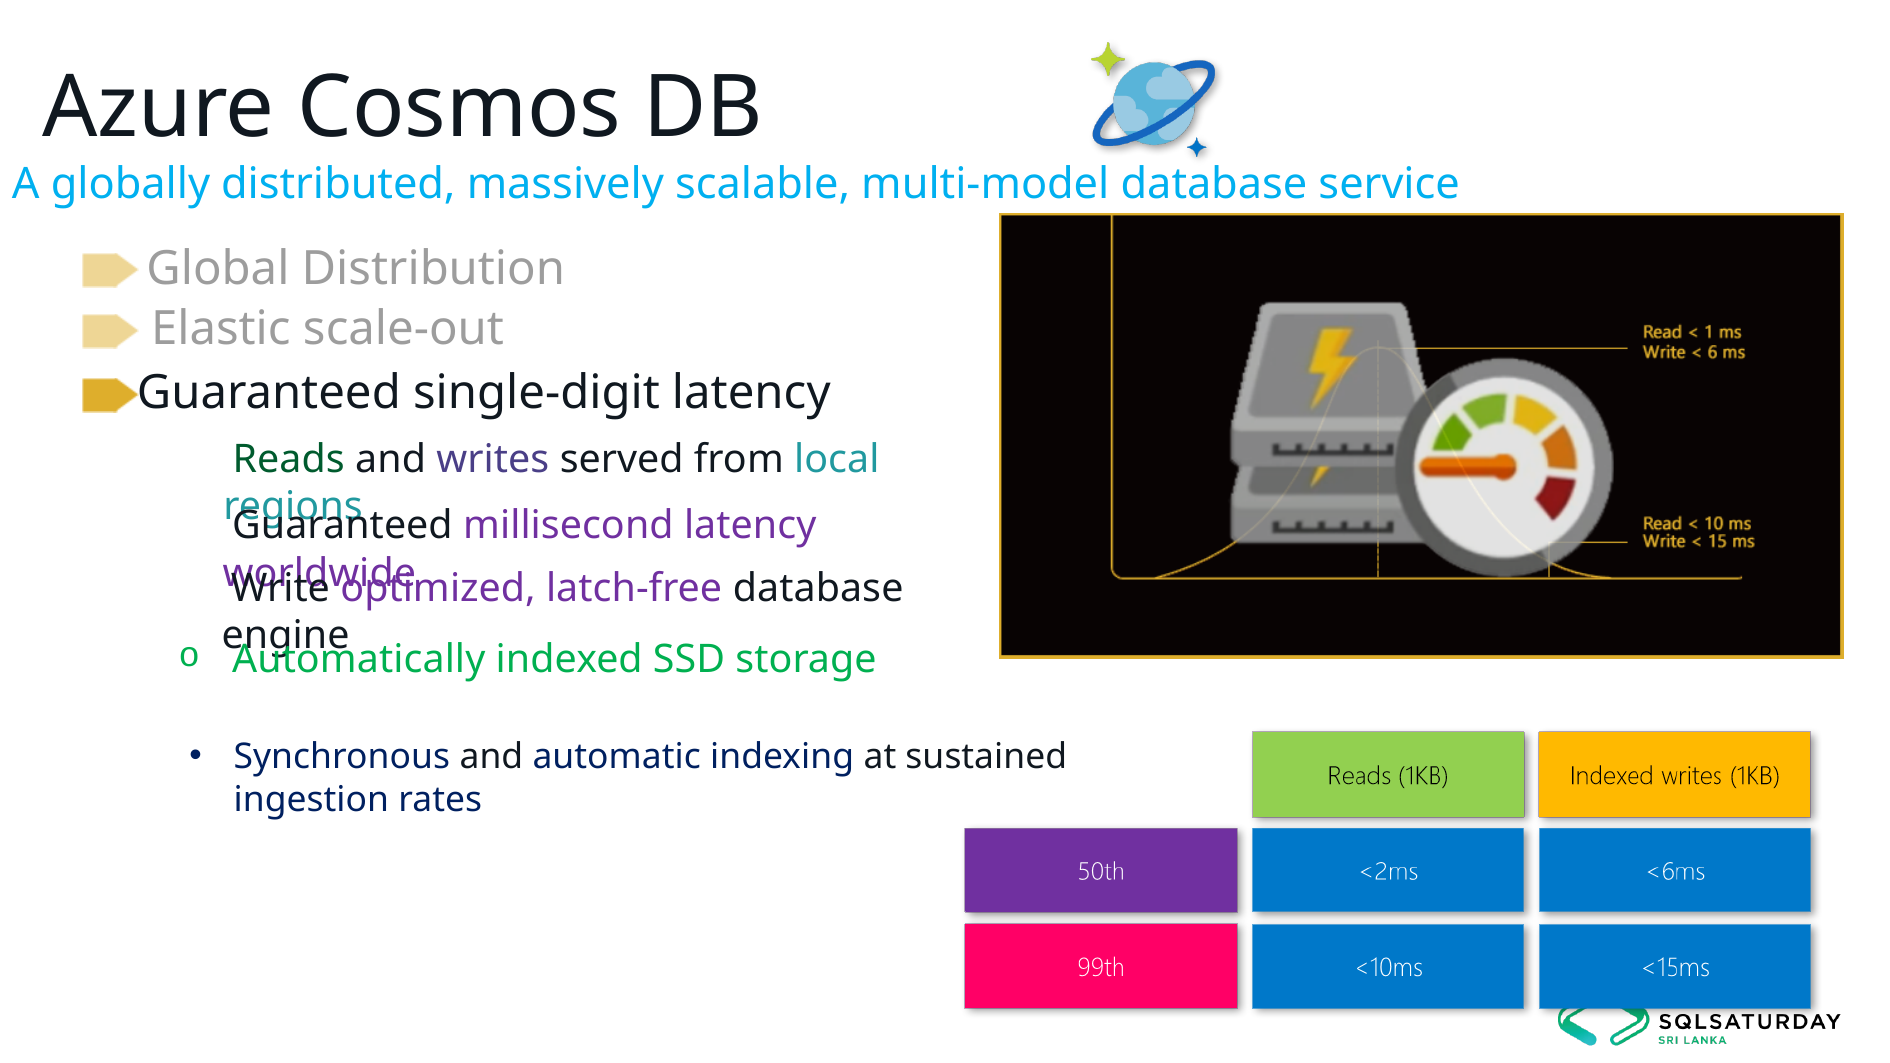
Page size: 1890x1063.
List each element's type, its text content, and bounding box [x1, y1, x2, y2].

text_box Global Distribution [131, 229, 580, 302]
text_box Write optimized, latch-free database engine [162, 554, 995, 664]
picture [999, 213, 1844, 659]
picture [959, 710, 1890, 1063]
text_box Guaranteed millisecond latency worldwide [163, 491, 994, 554]
text_box Azure Cosmos DB [27, 42, 779, 147]
picture [81, 253, 139, 288]
text_box A globally distributed, massively scalable, multi-model database service [0, 147, 1476, 215]
picture [81, 314, 139, 349]
picture [1091, 42, 1216, 157]
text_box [81, 354, 820, 427]
text_box Automatically indexed SSD storage [163, 626, 959, 688]
text_box Synchronous and automatic indexing at sustained ingestion rates [174, 725, 954, 826]
text_box Reads and writes served from local regions [164, 425, 979, 491]
text_box Elastic scale-out [136, 289, 519, 352]
